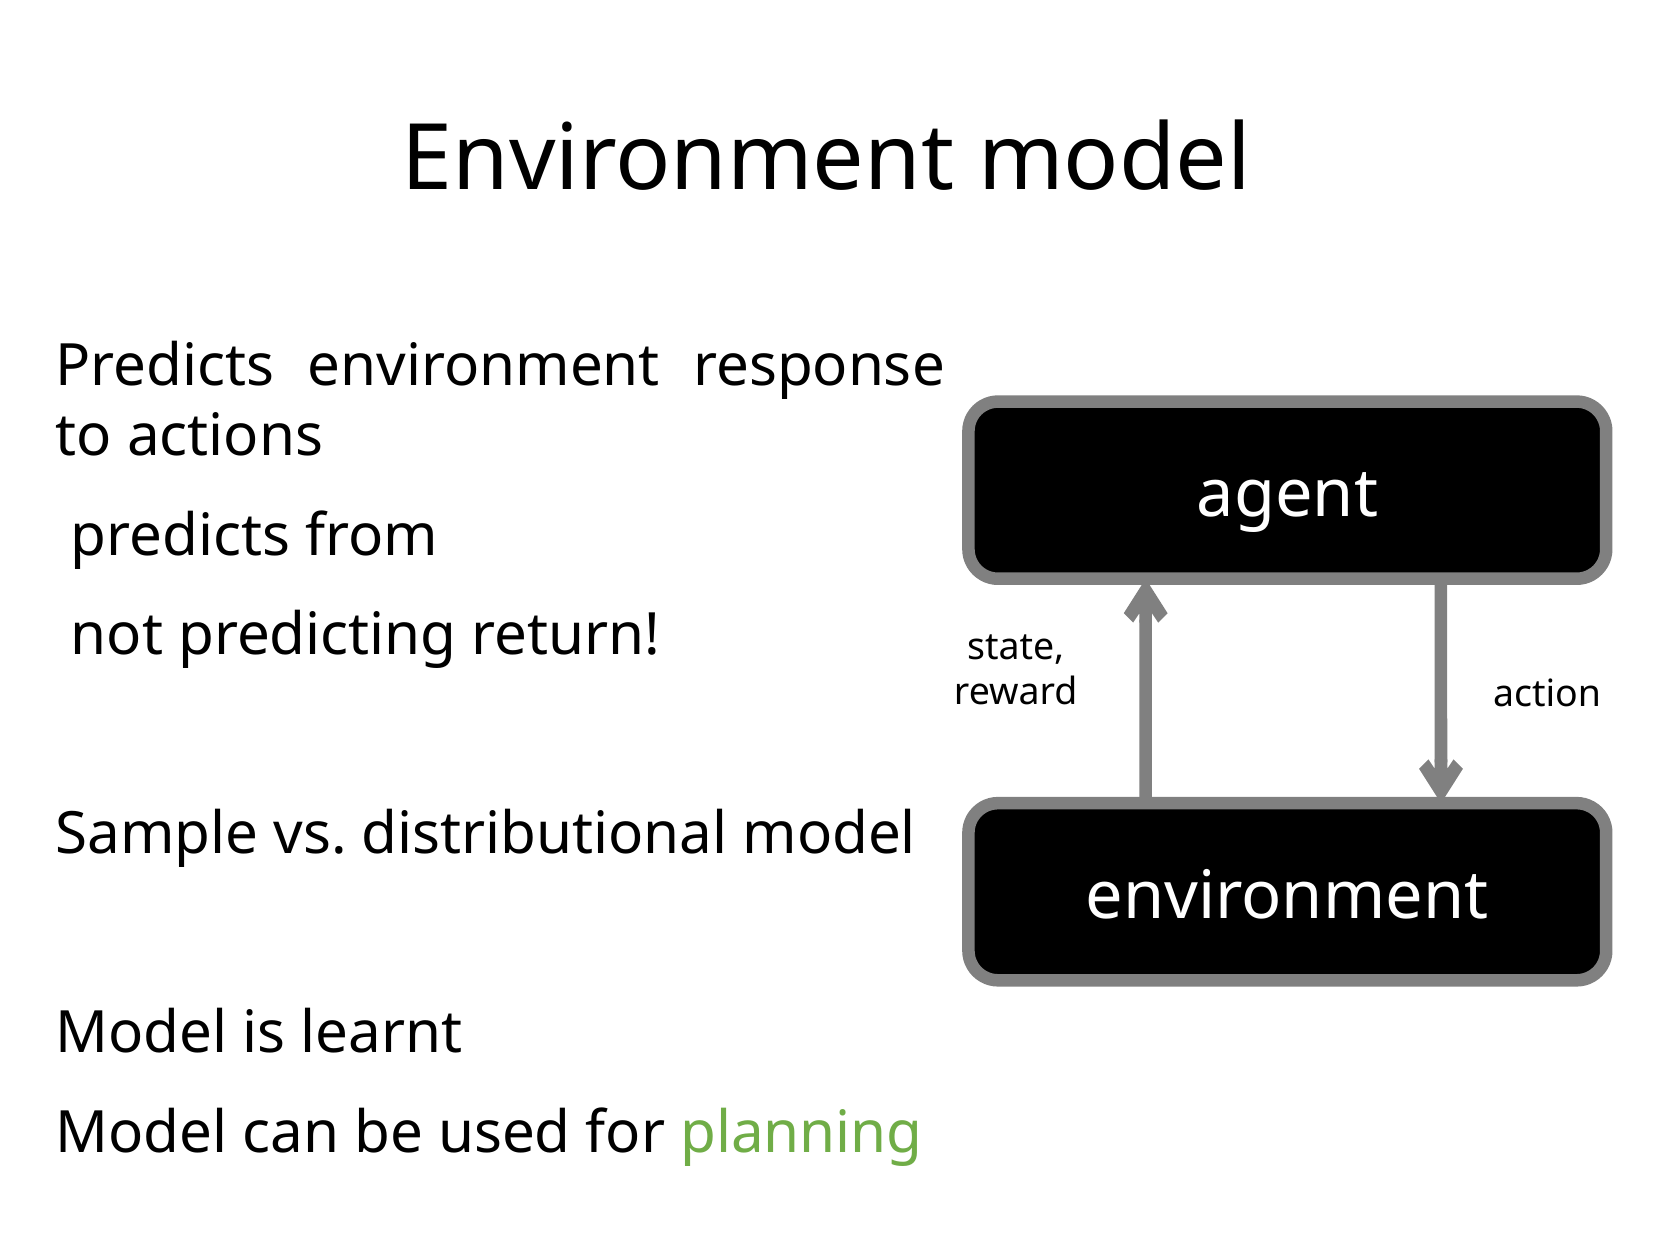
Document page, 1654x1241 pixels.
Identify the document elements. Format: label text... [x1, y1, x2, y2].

title Environment model [82, 49, 1571, 257]
text_box action [1478, 661, 1617, 721]
text_box environment [968, 803, 1607, 981]
text_box agent [968, 401, 1607, 579]
text_box state, reward [939, 615, 1093, 720]
text_box [1433, 578, 1449, 804]
